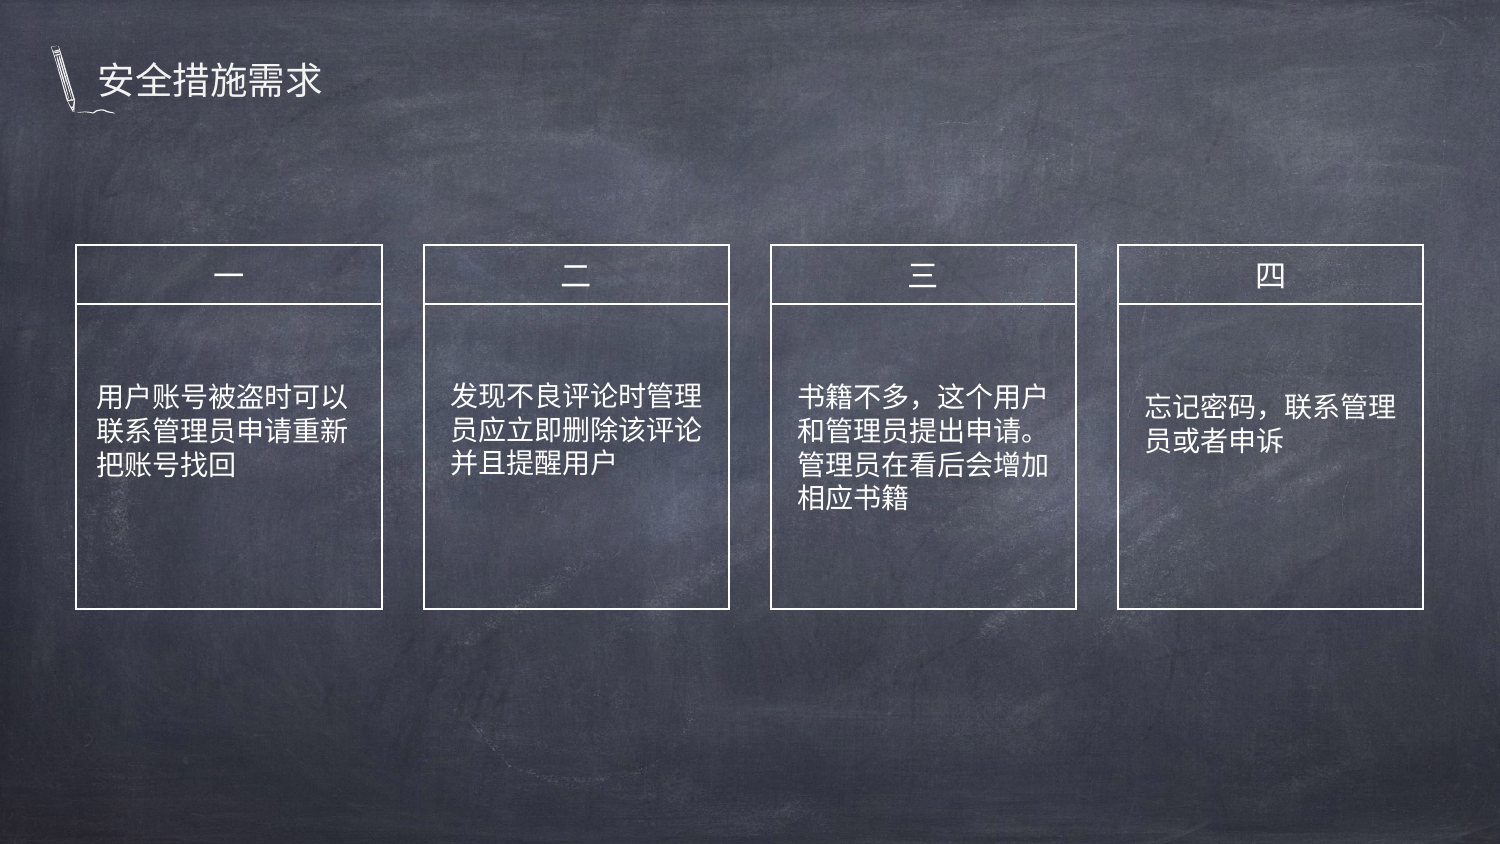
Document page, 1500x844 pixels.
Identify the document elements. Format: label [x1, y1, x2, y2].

text_box [423, 245, 730, 609]
text_box [770, 245, 1077, 609]
text_box [50, 45, 382, 156]
text_box [1117, 245, 1424, 609]
text_box [76, 245, 382, 609]
picture [0, 0, 1500, 844]
